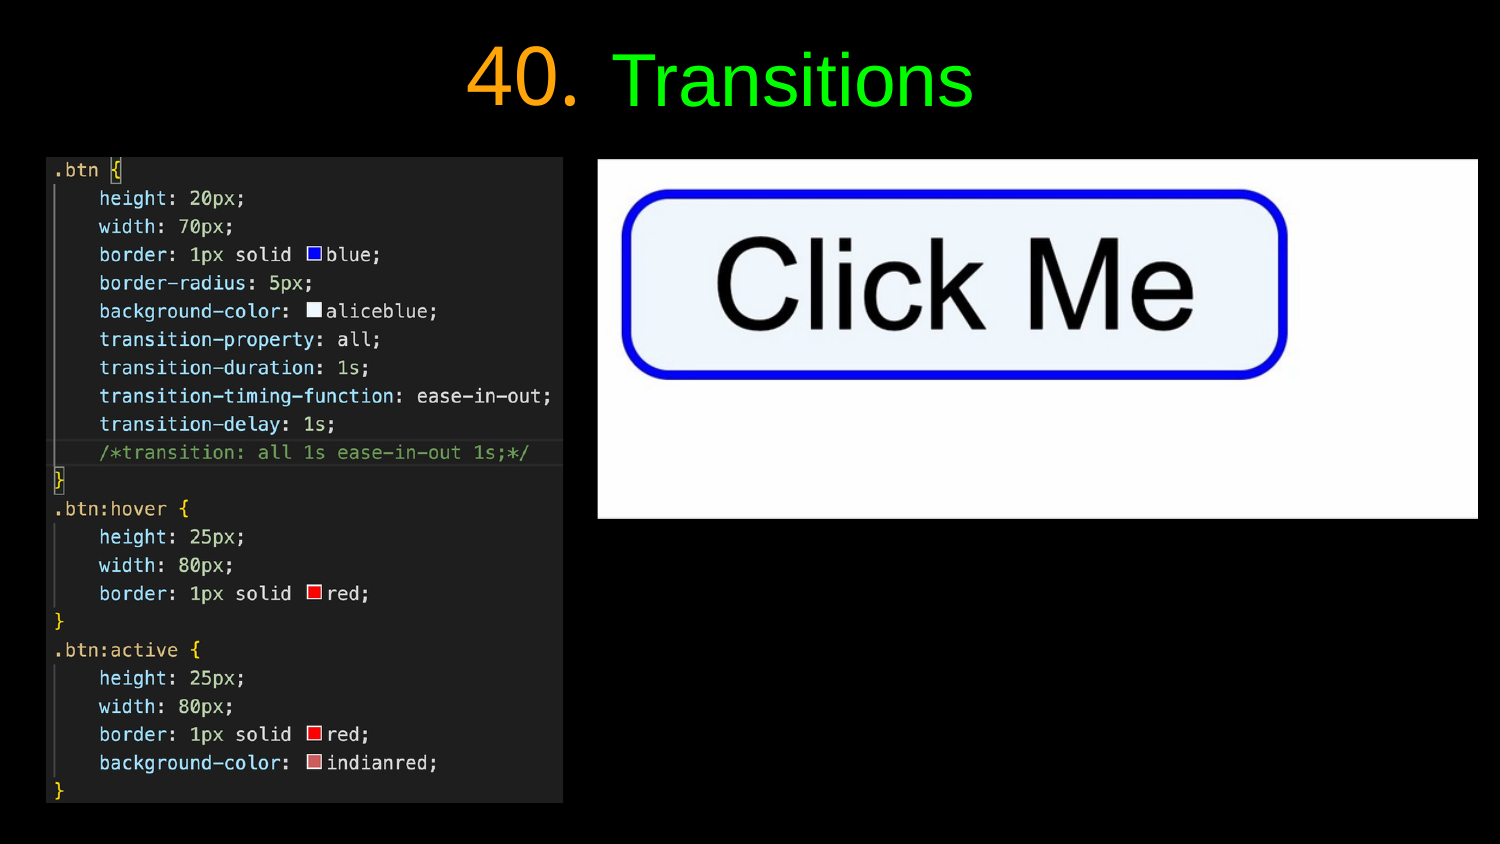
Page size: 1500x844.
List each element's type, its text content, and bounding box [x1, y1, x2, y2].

text_box Transitions [610, 16, 985, 122]
text_box [597, 159, 1478, 520]
text_box [45, 157, 564, 803]
text_box 40. [466, 7, 589, 122]
